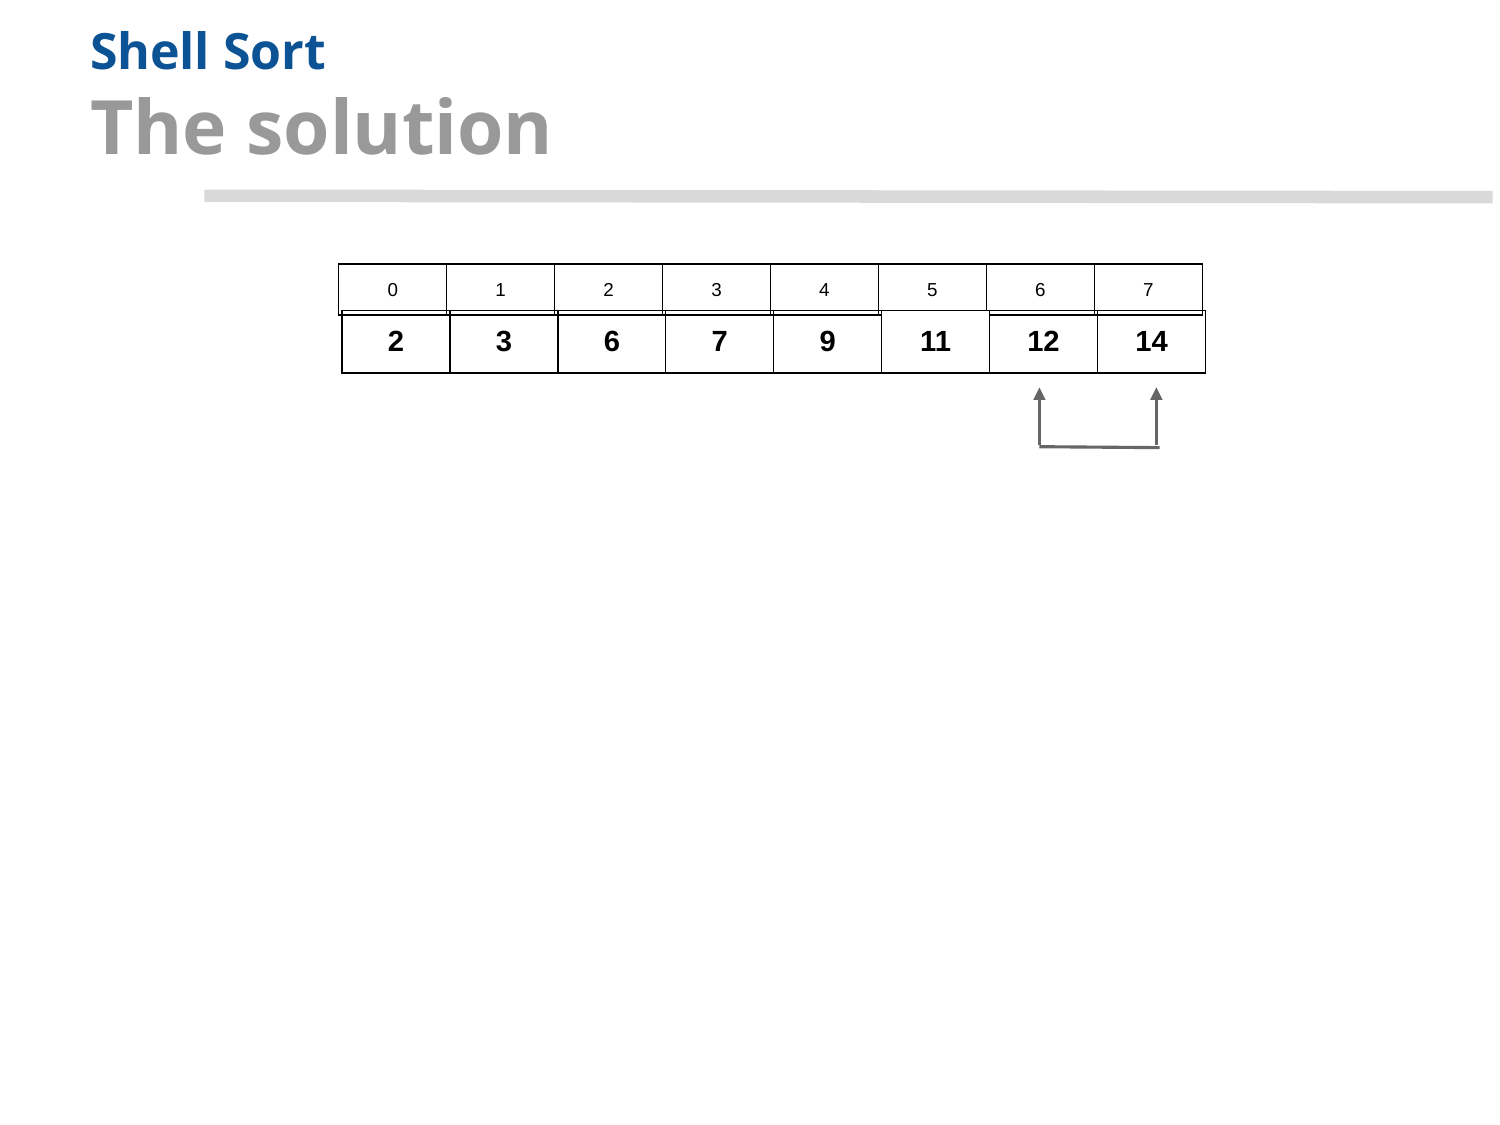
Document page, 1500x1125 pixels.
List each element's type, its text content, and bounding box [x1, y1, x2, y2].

table_header 2 [343, 311, 449, 372]
table_header 14 [1098, 311, 1205, 372]
table_header 9 [774, 311, 881, 372]
table_header 2 [555, 265, 662, 310]
table_header 5 [879, 265, 986, 310]
table_header 12 [990, 311, 1097, 372]
title Shell Sort The solution [75, 45, 1425, 185]
table_header 6 [559, 311, 665, 372]
table_header 0 [339, 265, 446, 314]
table_header 11 [882, 311, 989, 372]
table_header 3 [451, 311, 557, 372]
table_header 1 [447, 265, 554, 310]
table_header 3 [663, 265, 770, 310]
table_header 4 [771, 265, 878, 310]
table_header 7 [1095, 265, 1202, 310]
table_header 7 [666, 311, 773, 372]
table_header 6 [987, 265, 1094, 310]
